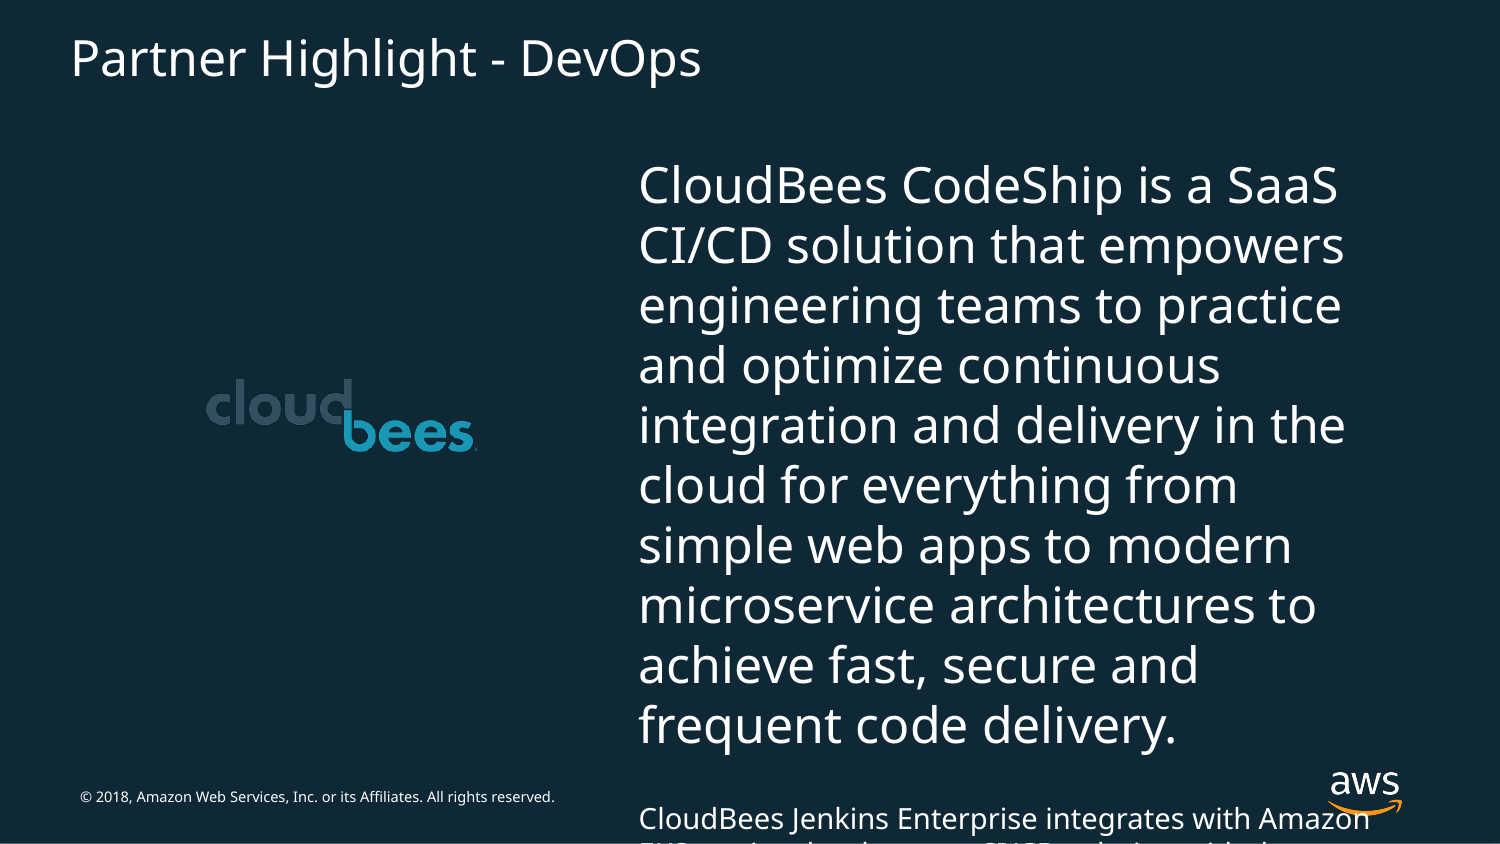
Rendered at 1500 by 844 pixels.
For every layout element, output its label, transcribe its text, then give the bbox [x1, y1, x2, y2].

picture [205, 338, 495, 481]
picture [1328, 772, 1402, 816]
list CloudBees CodeShip is a SaaS CI/CD solution that empowers engineering teams to practice and optimize continuous integration and delivery in the cloud for everything from simple web apps to modern microservice architectures to achieve fast, secure and frequent code delivery. CloudBees Jenkins Enterprise integrates with Amazon EKS to give developers a CI/CD solution with the flexibility to support diverse software portfolios, embed best practices and unified governance. [623, 146, 1402, 577]
title Partner Highlight - DevOps [55, 18, 1402, 109]
